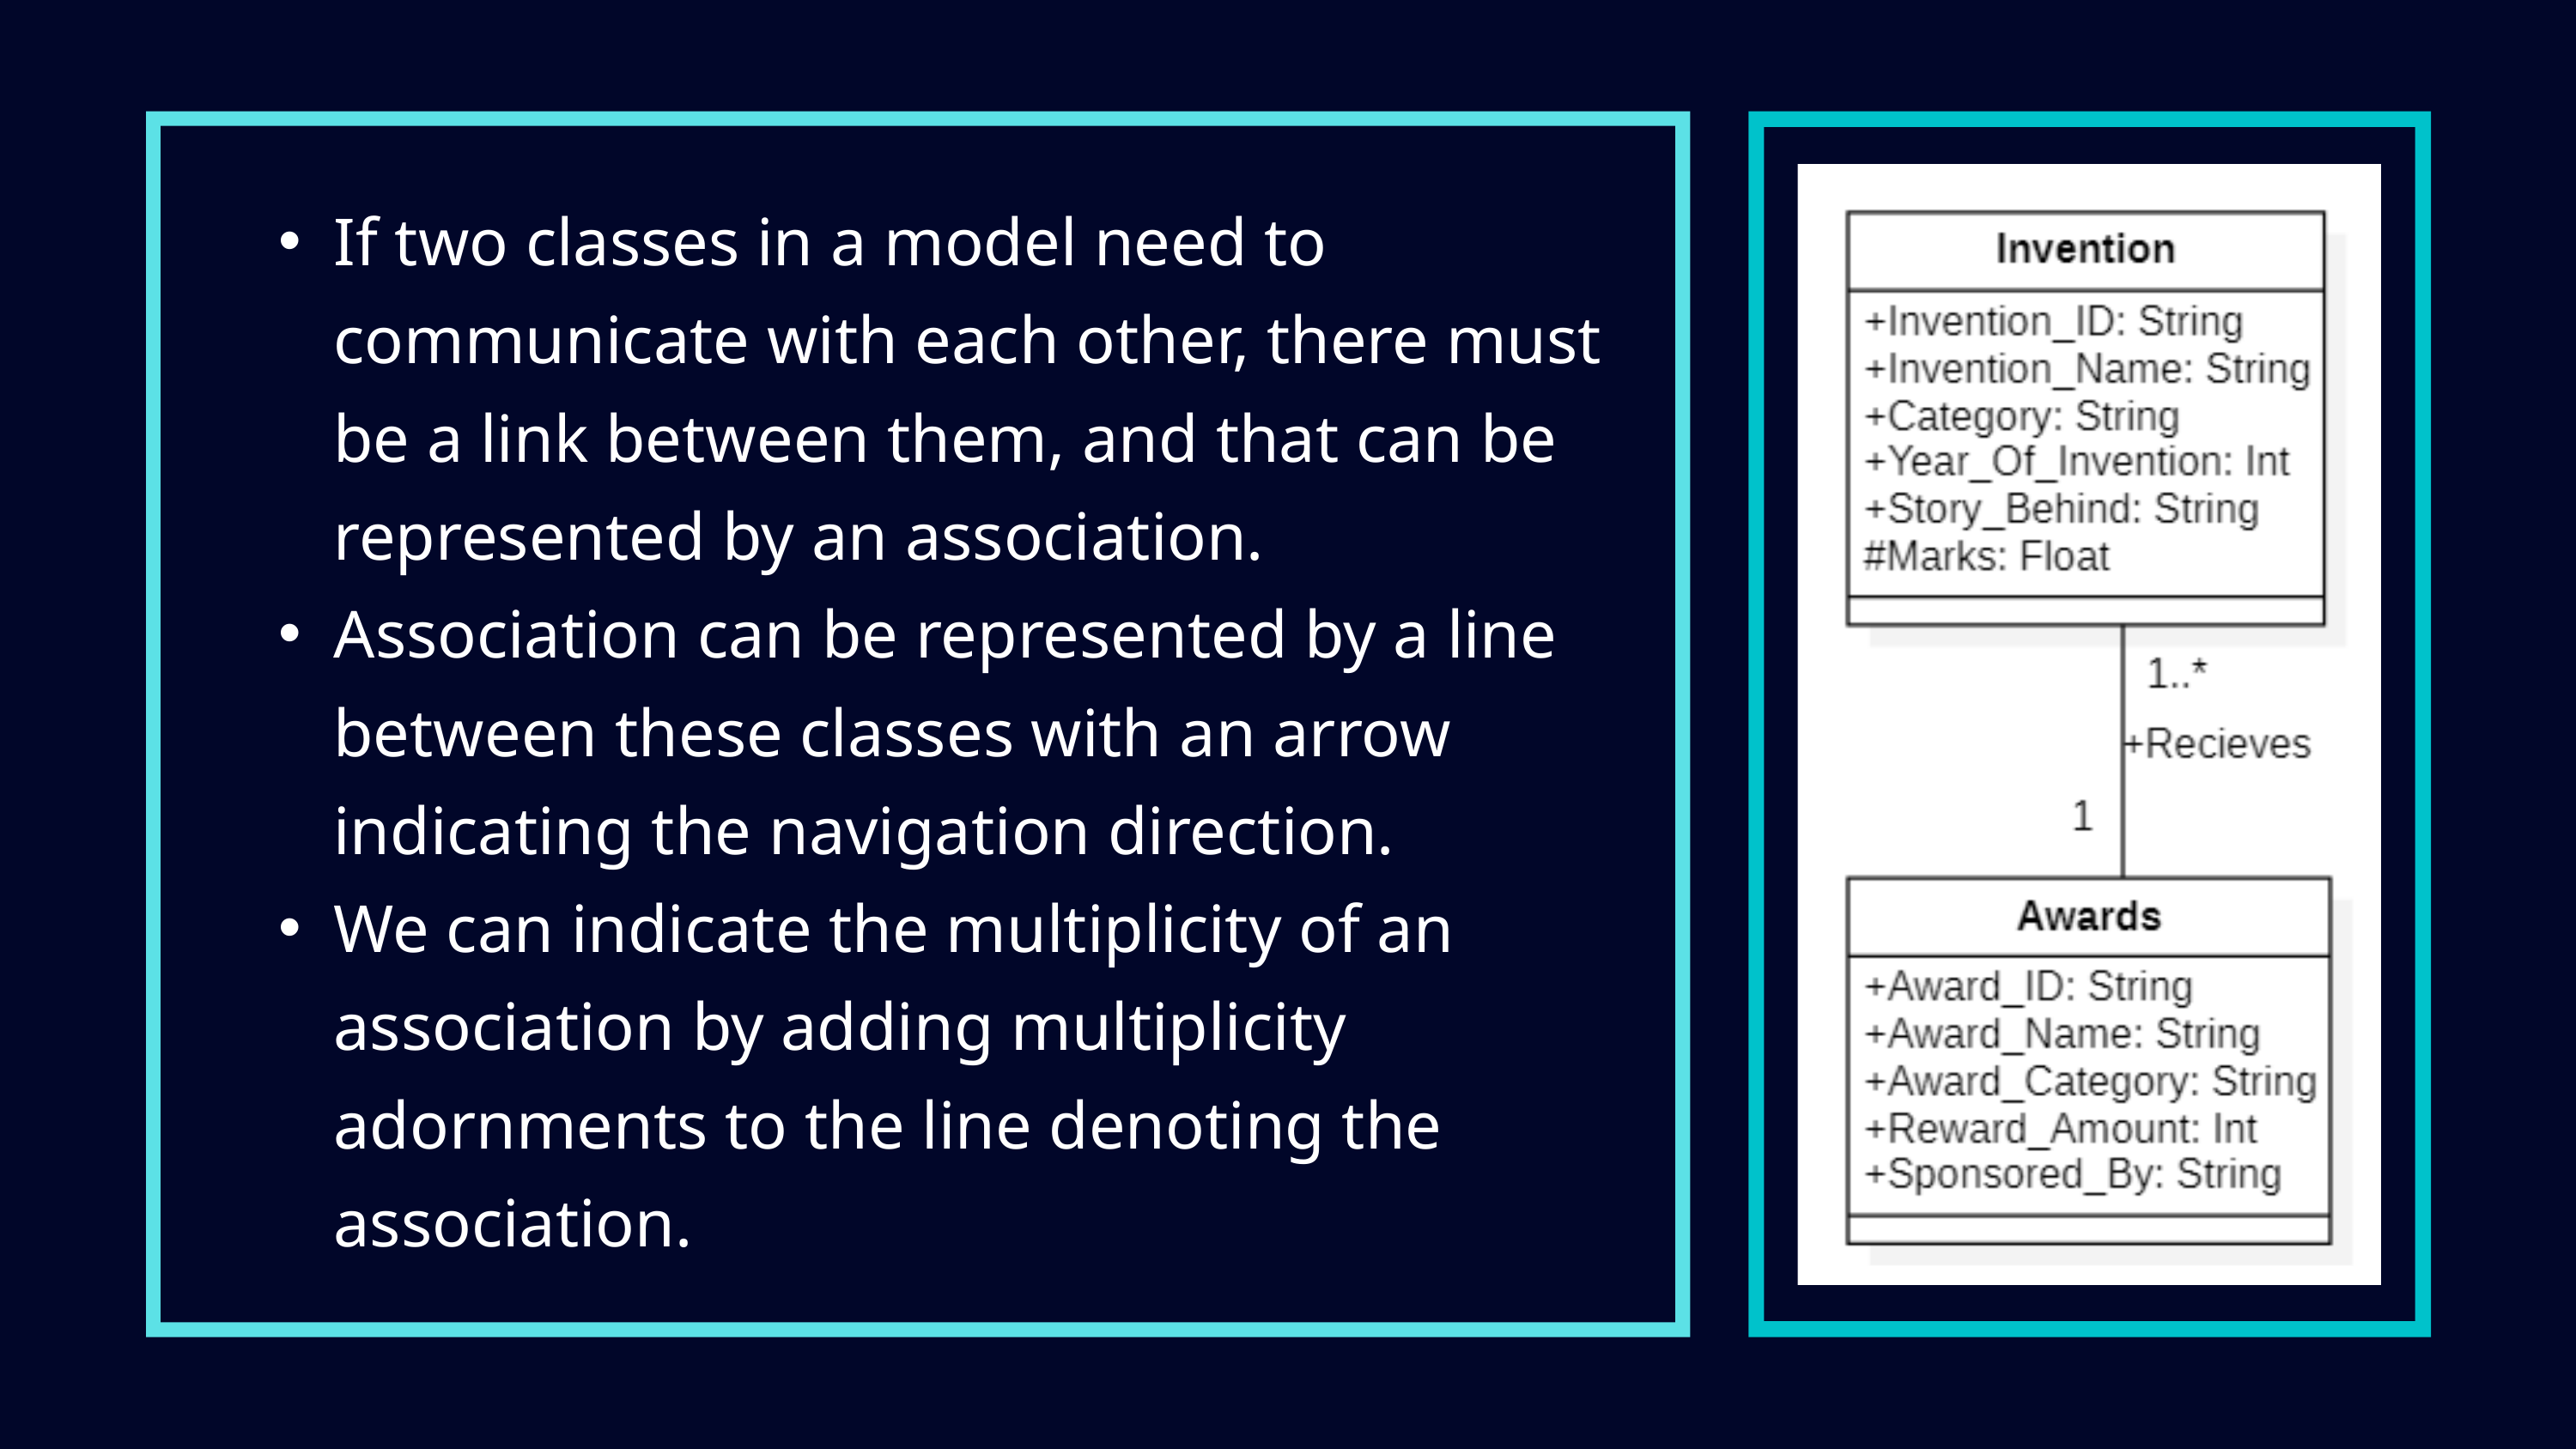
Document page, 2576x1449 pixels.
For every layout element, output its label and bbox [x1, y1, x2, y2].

text_box [145, 111, 1691, 1337]
text_box [1748, 111, 2432, 1337]
